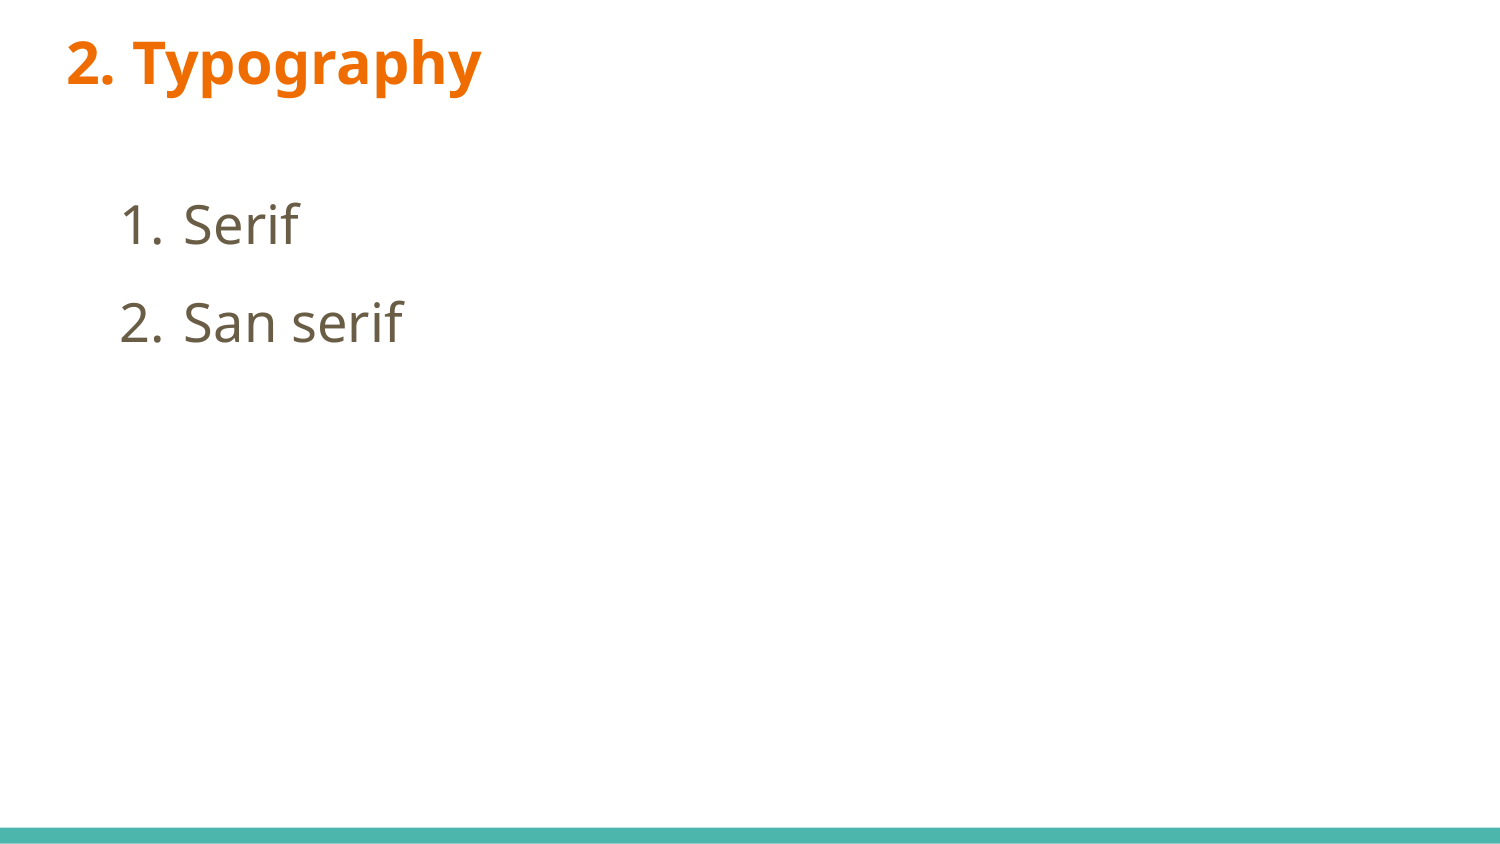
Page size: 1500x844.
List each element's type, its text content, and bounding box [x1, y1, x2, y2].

list Serif San serif [93, 142, 1492, 685]
title 2. Typography [51, 10, 1449, 127]
